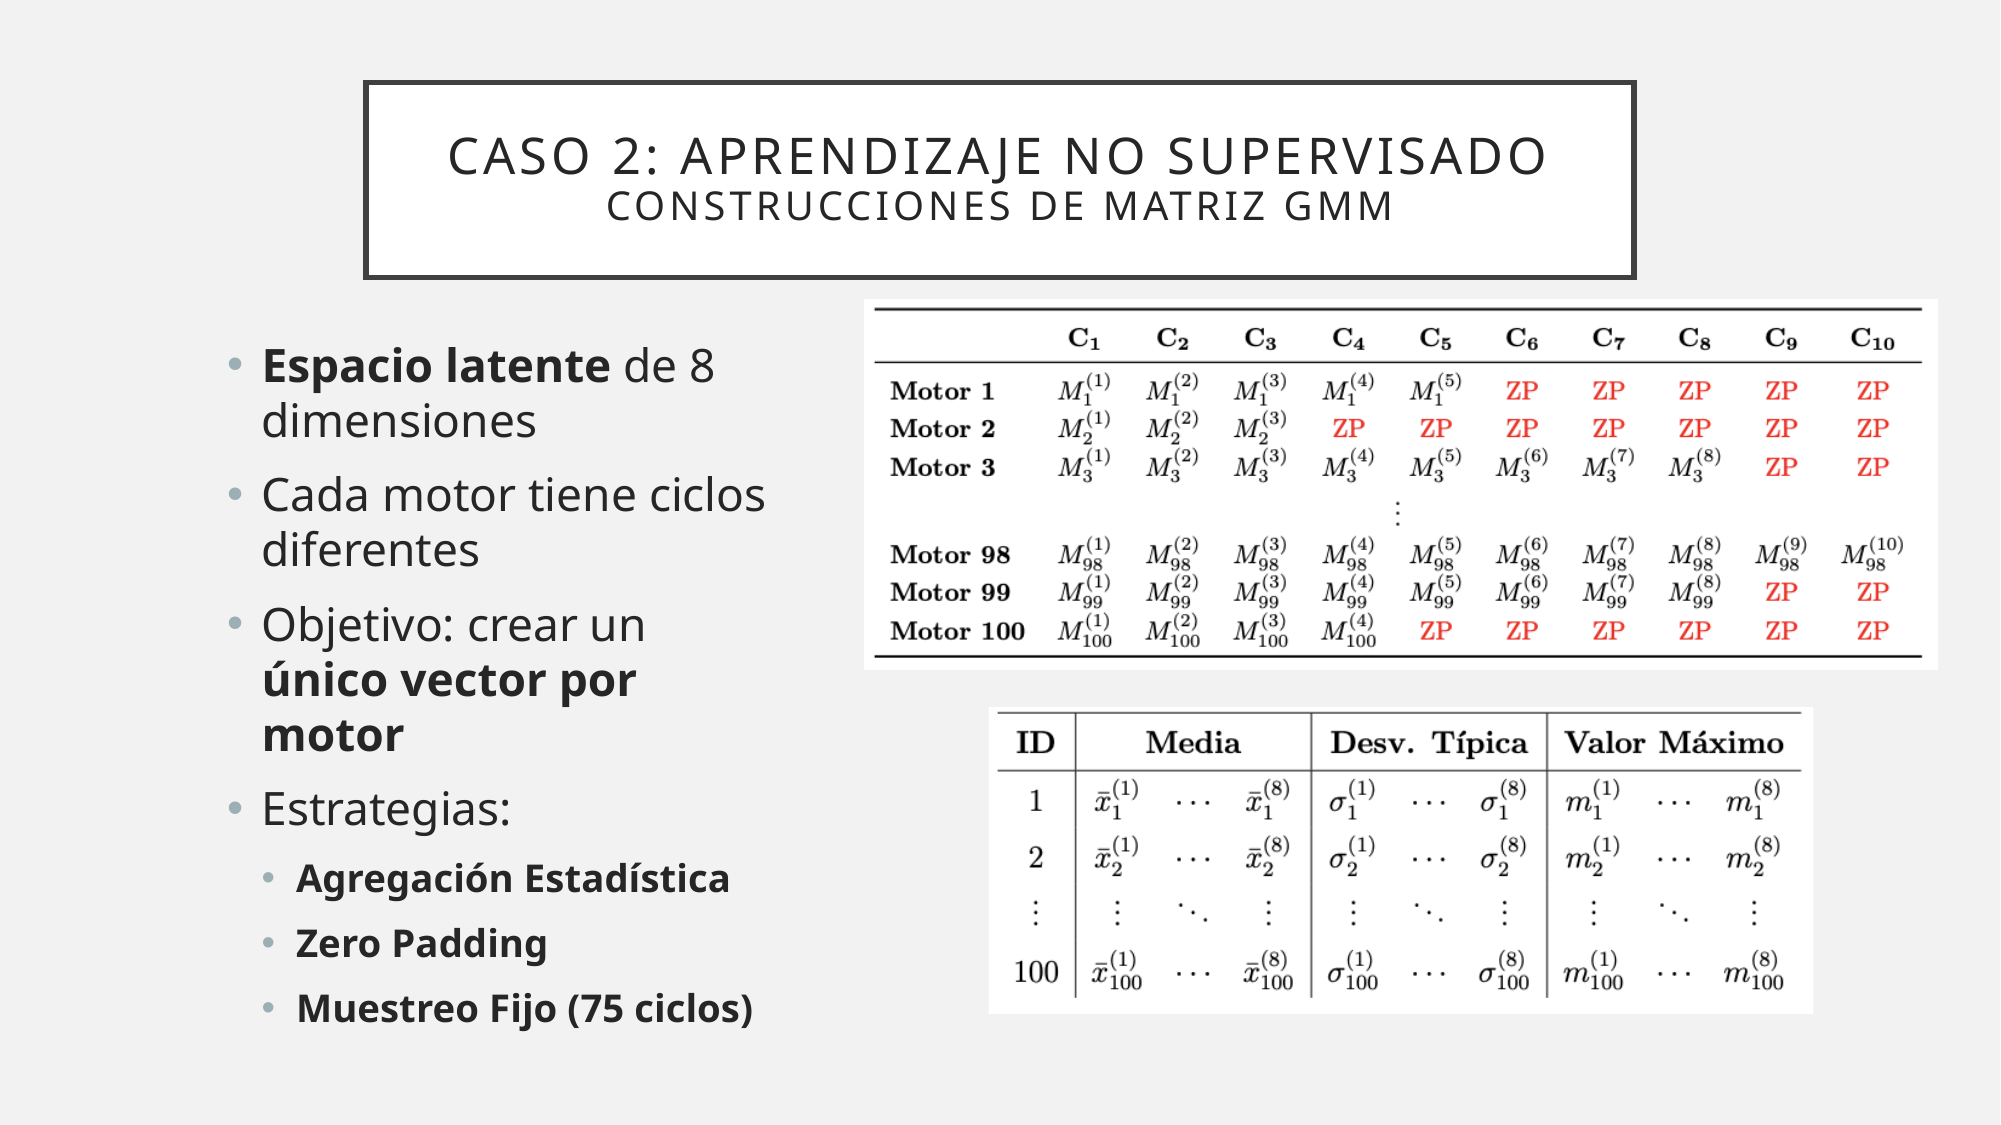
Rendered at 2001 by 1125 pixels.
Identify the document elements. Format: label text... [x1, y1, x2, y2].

list Espacio latente de 8 dimensiones Cada motor tiene ciclos diferentes Objetivo: crear un único vector por motor Estrategias: Agregación Estadística Zero Padding Muestreo Fijo (75 ciclos) [212, 328, 798, 1043]
picture [988, 707, 1814, 1014]
title Caso 2: Aprendizaje no supervisado Construcciones de matriz GMM [363, 80, 1637, 280]
picture [864, 299, 1938, 671]
